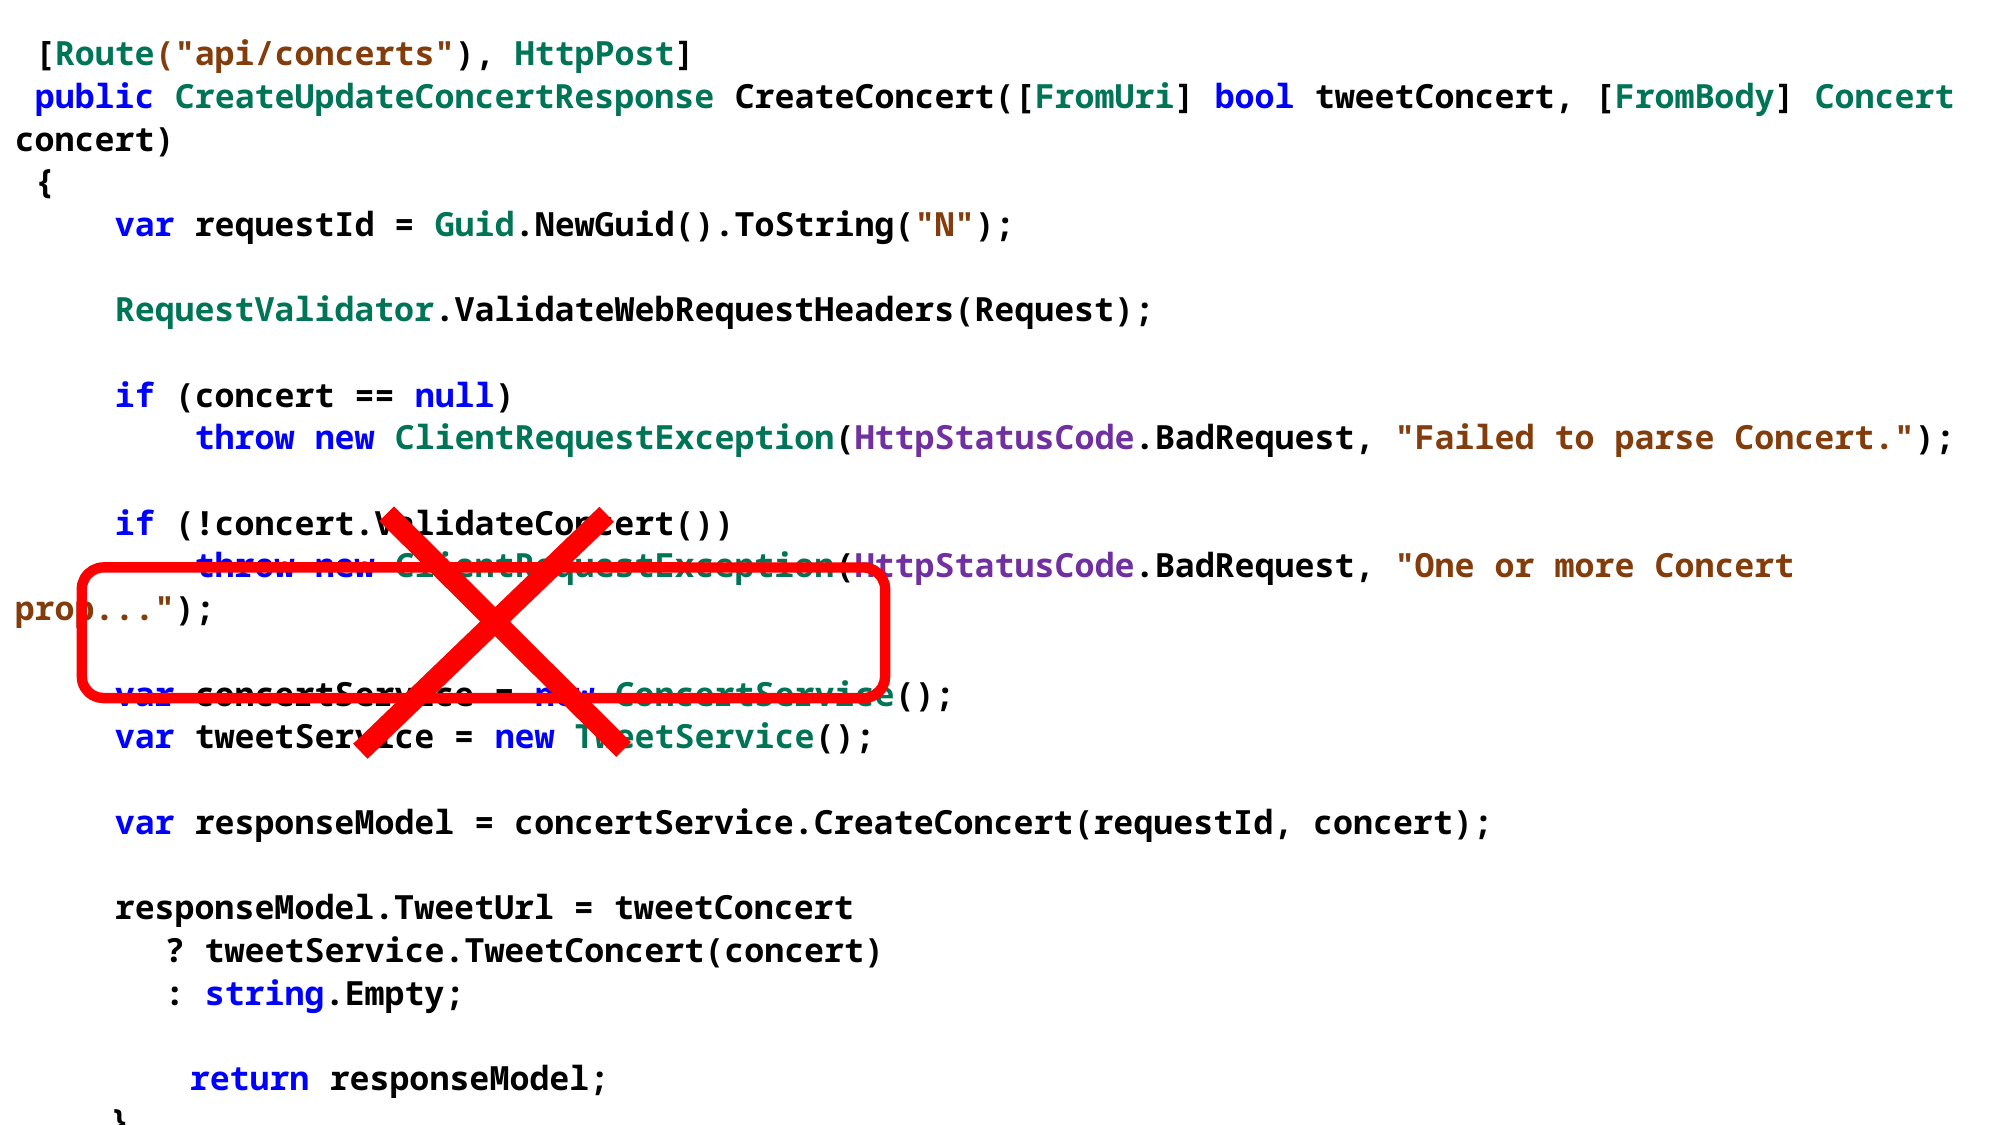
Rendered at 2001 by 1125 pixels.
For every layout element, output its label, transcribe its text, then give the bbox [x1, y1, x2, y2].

text_box [Route("api/concerts"), HttpPost] public CreateUpdateConcertResponse CreateConcert([FromUri] bool tweetConcert, [FromBody] Concert concert) { var requestId = Guid.NewGuid().ToString("N"); RequestValidator.ValidateWebRequestHeaders(Request); if (concert == null) throw new ClientRequestException(HttpStatusCode.BadRequest, "Failed to parse Concert."); if (!concert.ValidateConcert()) throw new ClientRequestException(HttpStatusCode.BadRequest, "One or more Concert prop..."); var concertService = new ConcertService(); var tweetService = new TweetService(); var responseModel = concertService.CreateConcert(requestId, concert); responseModel.TweetUrl = tweetConcert ? tweetService.TweetConcert(concert) : string.Empty; return responseModel; } [0, 22, 2000, 1125]
text_box [624, 566, 887, 700]
text_box [80, 566, 360, 700]
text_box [386, 513, 624, 750]
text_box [360, 514, 607, 752]
